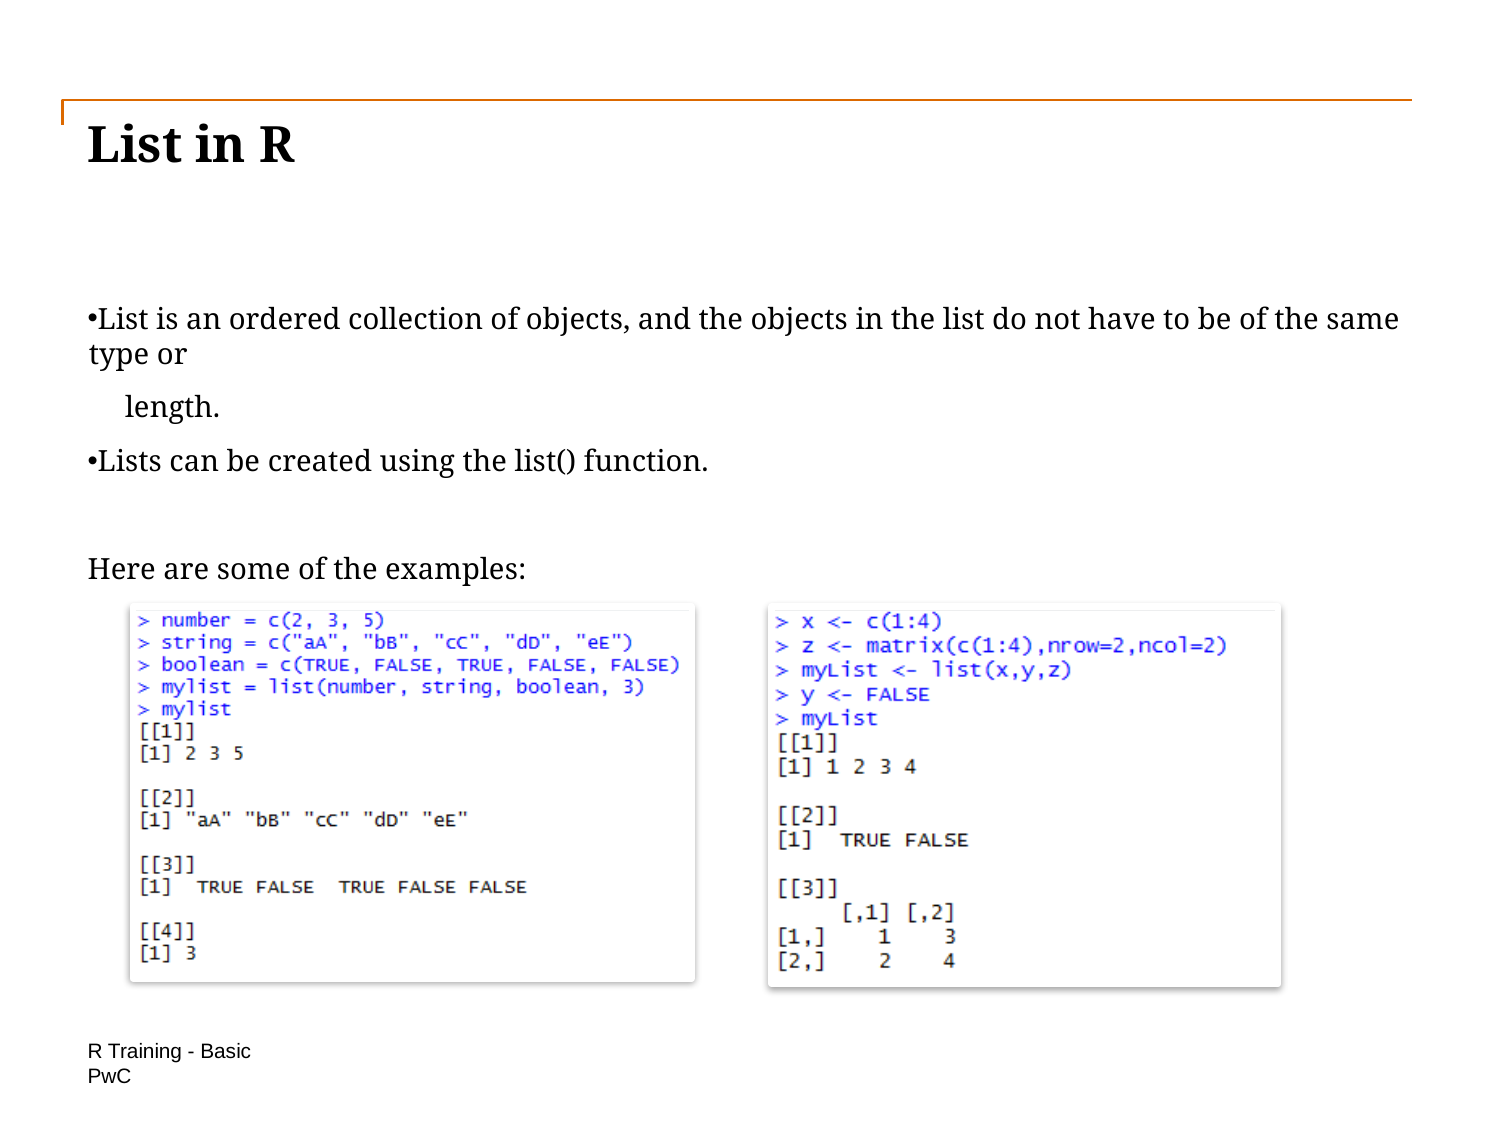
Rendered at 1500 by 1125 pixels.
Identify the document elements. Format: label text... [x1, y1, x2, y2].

title List in R [87, 112, 1413, 263]
list List is an ordered collection of objects, and the objects in the list do not have to be of the same type or length. Lists can be created using the list() function. Here are some of the examples: [87, 299, 1413, 844]
picture [135, 609, 689, 976]
footer R Training - Basic [87, 1037, 950, 1063]
picture [774, 609, 1276, 982]
